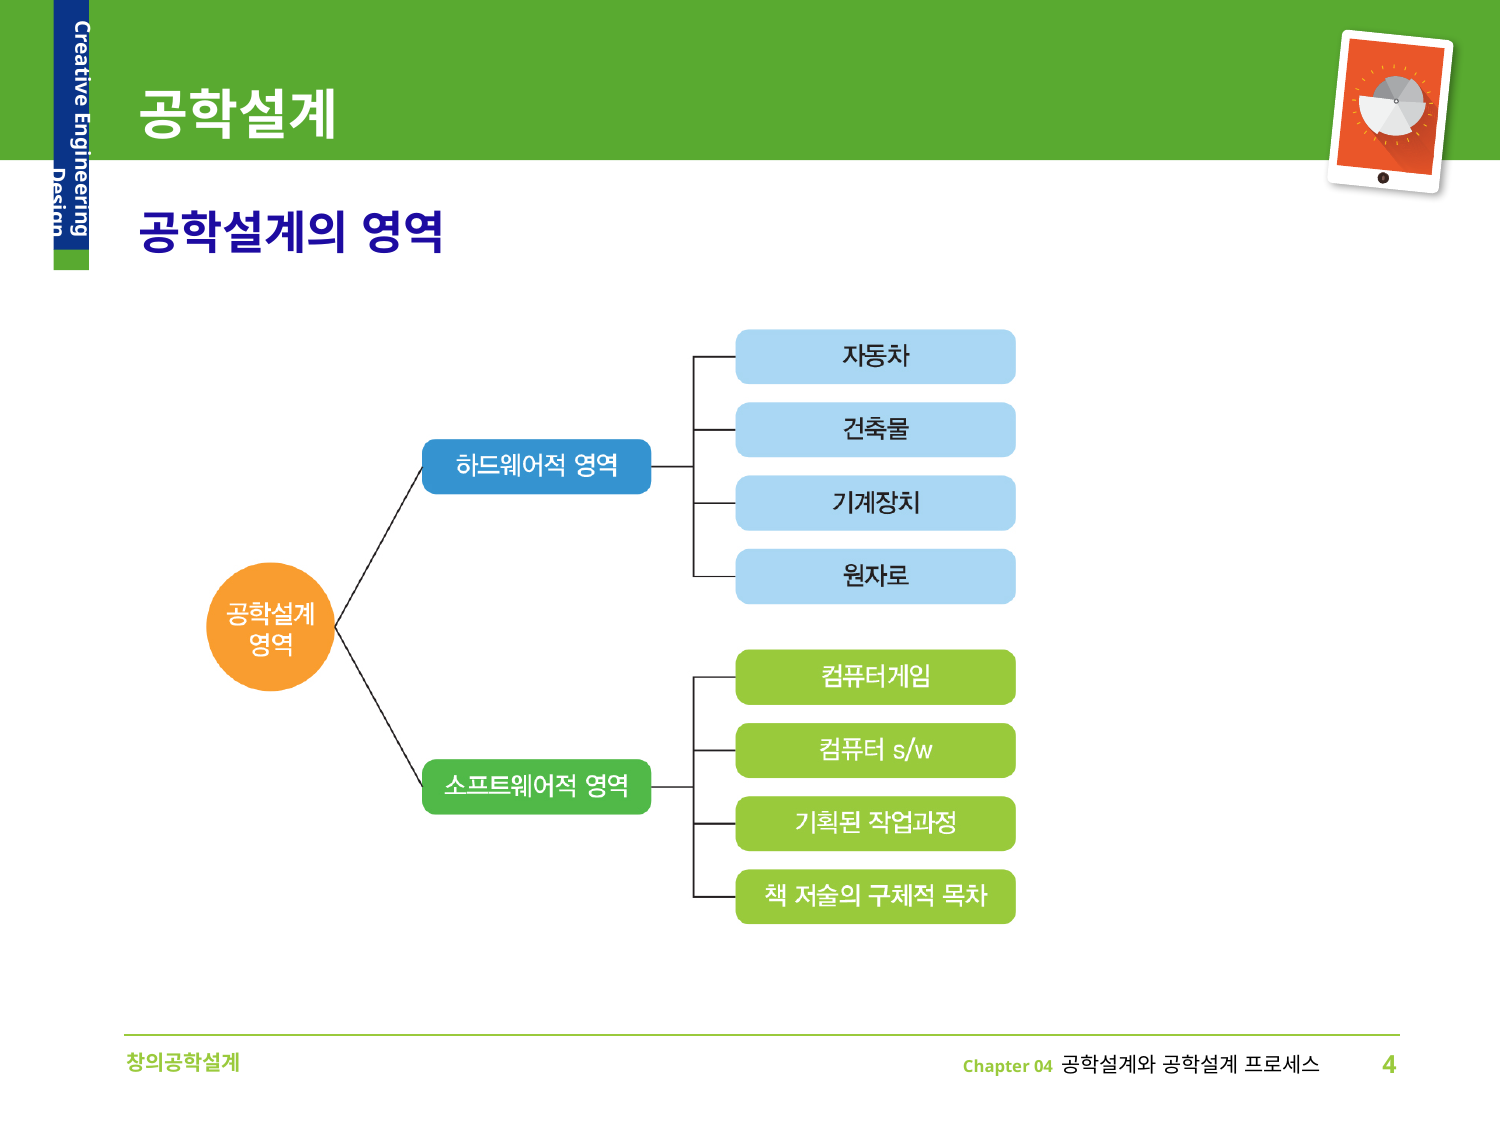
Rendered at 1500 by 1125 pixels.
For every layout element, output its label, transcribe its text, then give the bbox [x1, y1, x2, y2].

list 공학설계의 영역 [123, 196, 1400, 291]
picture [170, 278, 1076, 952]
title 공학설계 [123, 66, 1400, 159]
